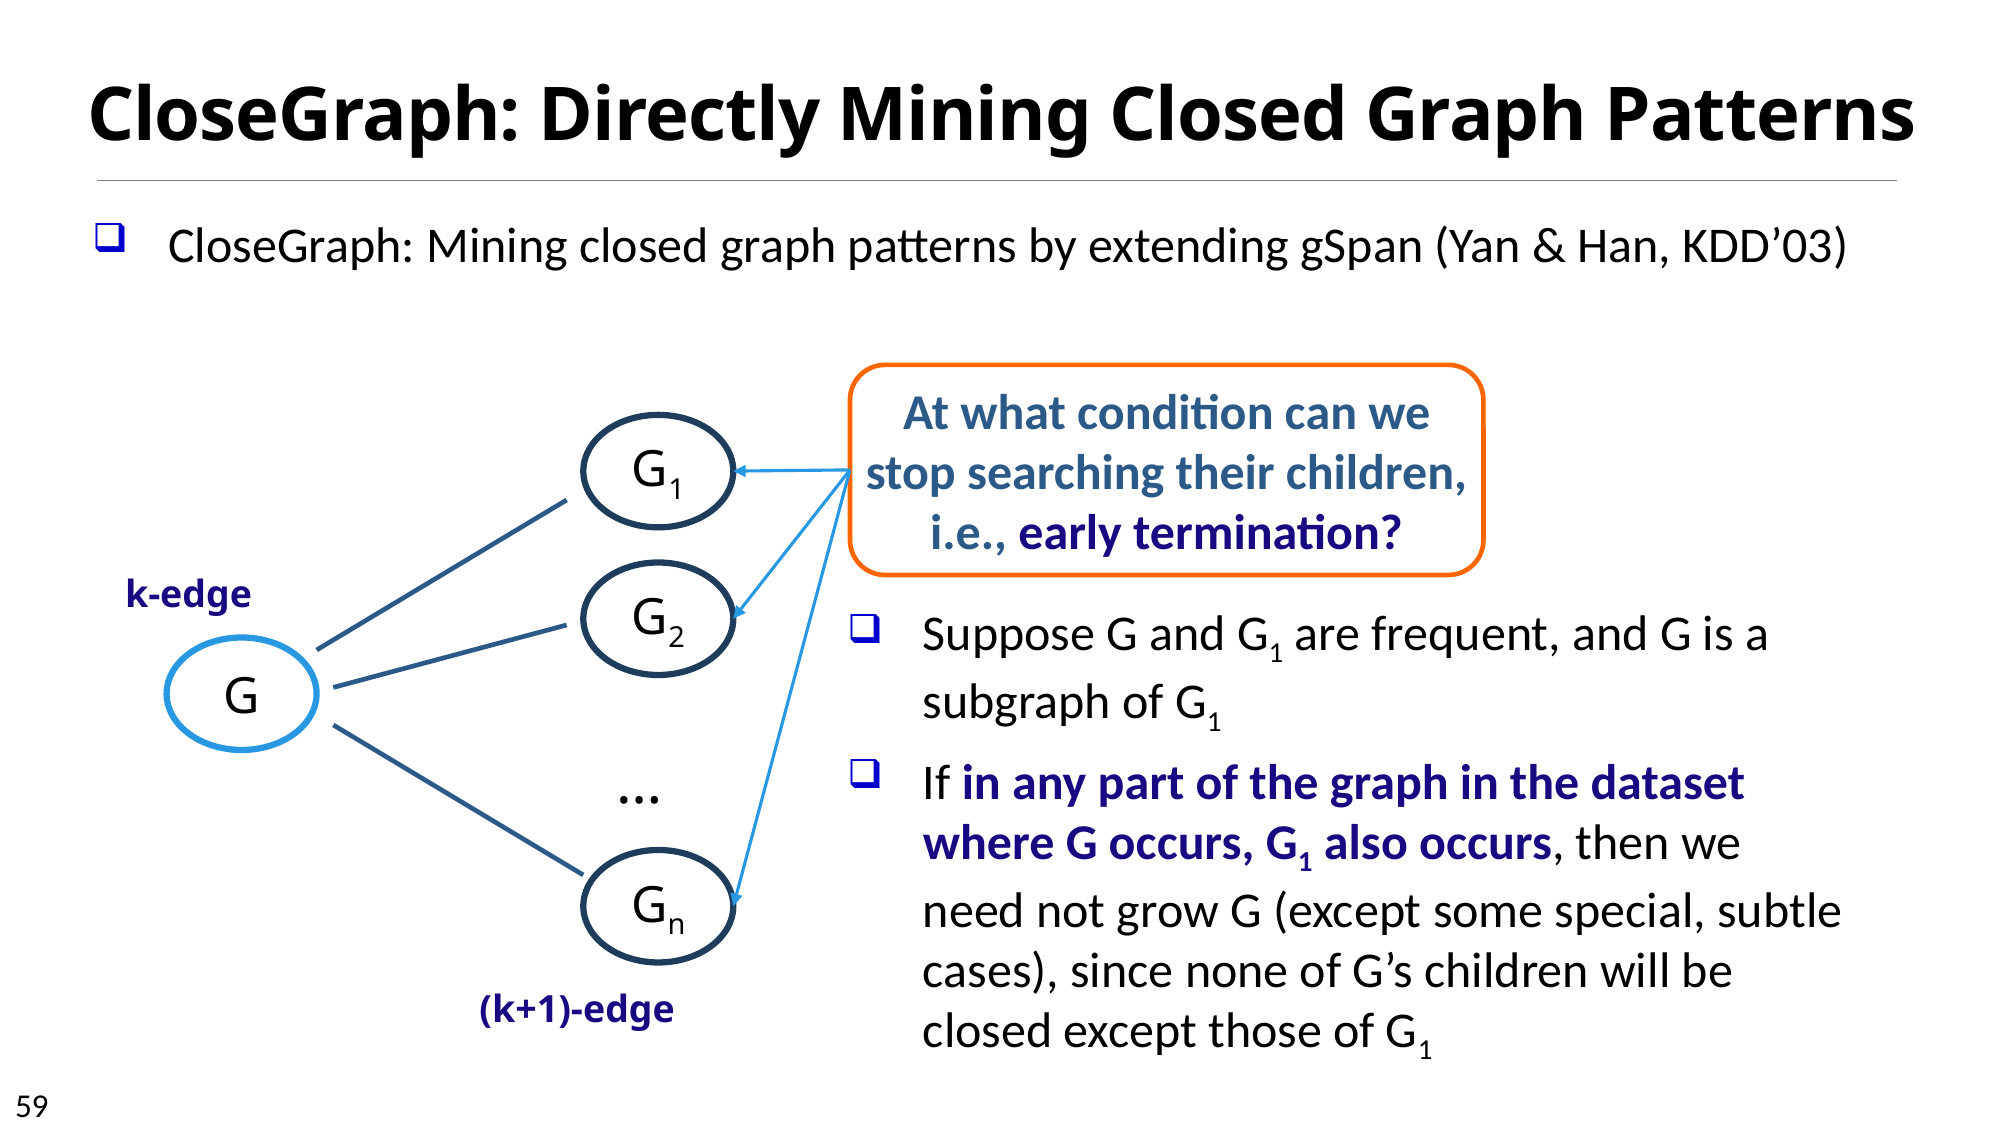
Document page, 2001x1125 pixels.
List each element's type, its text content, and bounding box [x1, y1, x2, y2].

title CloseGraph: Directly Mining Closed Graph Patterns [3, 24, 2000, 163]
text_box G1 [583, 414, 733, 528]
text_box At what condition can we stop searching their children, i.e., early termination? [849, 364, 1484, 576]
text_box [732, 469, 851, 907]
text_box Suppose G and G1 are frequent, and G is a subgraph of G1 If in any part of the graph in the dataset where G occurs, G1 also occurs, then we need not grow G (except some special, subtle cases), since none of G’s children will be closed except those of G1 [832, 592, 1868, 1038]
text_box G2 [583, 562, 729, 676]
text_box G [166, 637, 317, 751]
text_box … [601, 737, 678, 823]
text_box k-edge [110, 562, 268, 623]
text_box CloseGraph: Mining closed graph patterns by extending gSpan (Yan & Han, KDD’03) [77, 205, 1868, 305]
text_box (k+1)-edge [464, 977, 832, 1038]
text_box Gn [583, 849, 733, 963]
